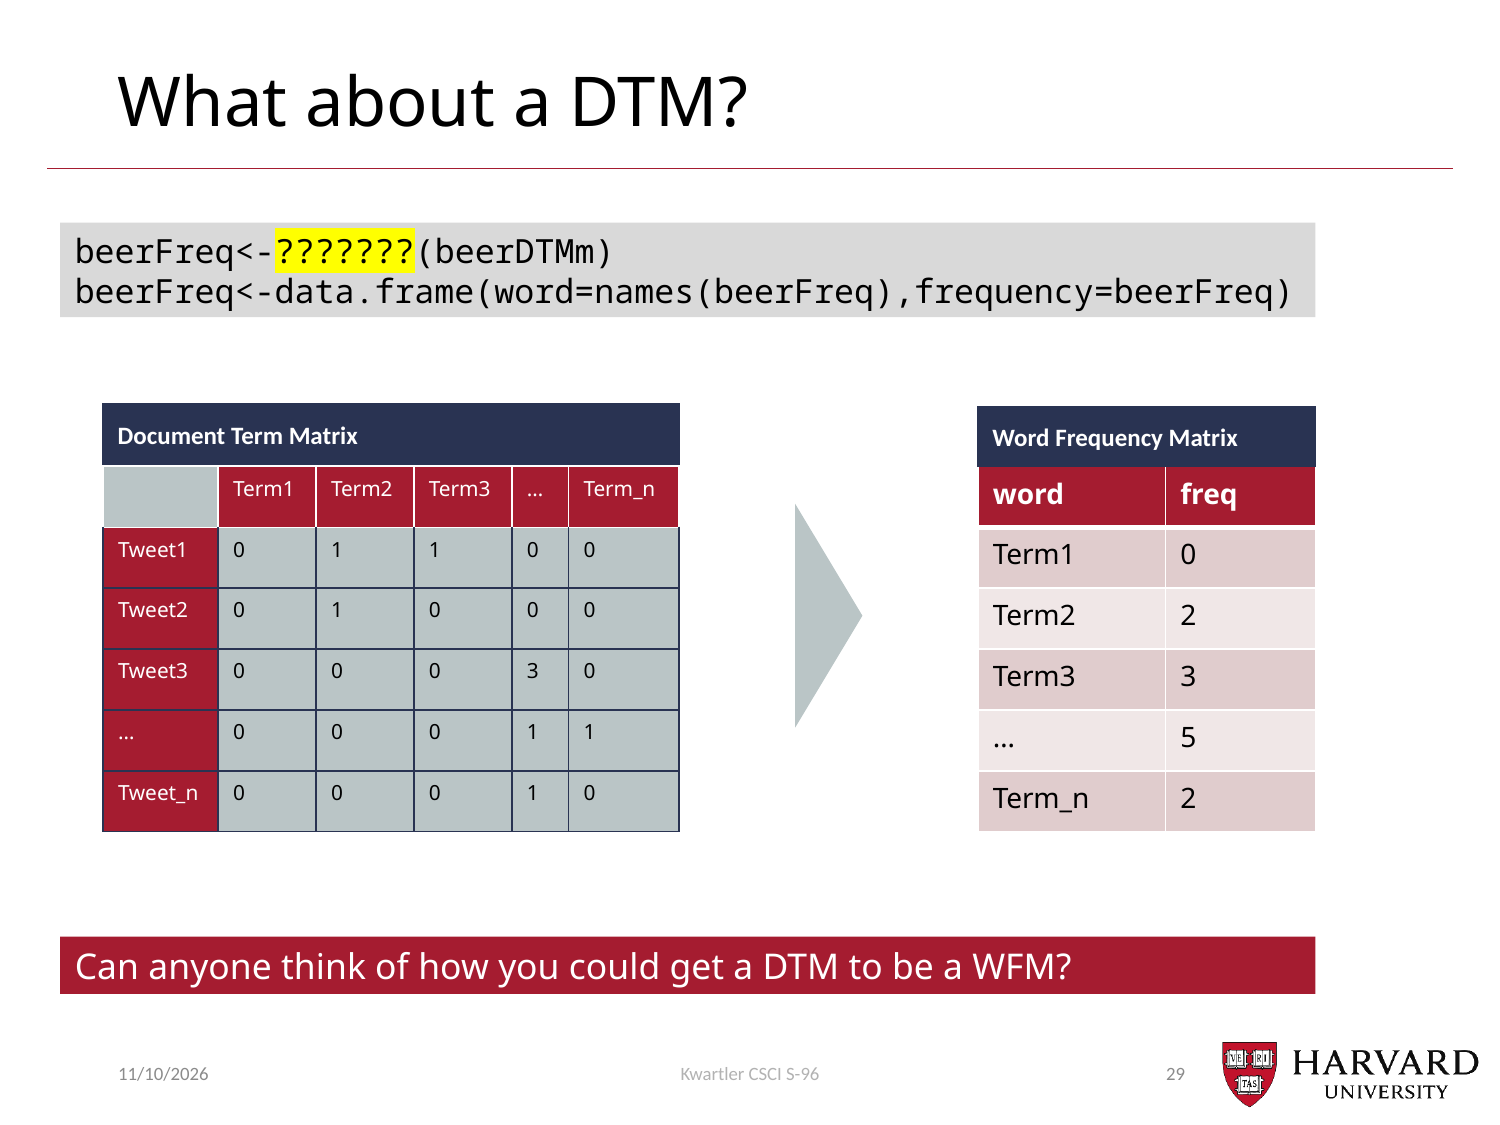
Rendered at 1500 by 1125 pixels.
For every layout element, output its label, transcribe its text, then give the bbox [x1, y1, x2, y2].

table_cell 1 [317, 589, 413, 648]
table_cell 0 [317, 772, 413, 831]
table_cell 0 [219, 772, 315, 831]
table_header Term1 [219, 467, 315, 527]
table_cell 0 [415, 711, 511, 770]
table_cell Tweet1 [104, 528, 217, 587]
text_box Word Frequency Matrix [977, 406, 1316, 468]
picture [1200, 1024, 1500, 1125]
table_header [104, 467, 217, 527]
text_box [795, 503, 863, 728]
table_cell Term2 [979, 589, 1165, 648]
table_cell 0 [219, 528, 315, 587]
table_cell 1 [317, 528, 413, 587]
table_cell Tweet3 [104, 650, 217, 709]
table_header word [979, 468, 1165, 525]
table_cell 5 [1166, 711, 1315, 770]
table_cell 0 [317, 711, 413, 770]
table_cell 2 [1166, 589, 1315, 648]
table_cell 0 [569, 589, 678, 648]
text_box What about a DTM? [103, 59, 1397, 157]
table_cell 0 [569, 650, 678, 709]
table_cell 0 [415, 650, 511, 709]
table_cell … [104, 711, 217, 770]
footer Kwartler CSCI S-96 [496, 1042, 1004, 1103]
table_cell 0 [219, 711, 315, 770]
table_header Term2 [317, 467, 413, 527]
table_cell … [979, 711, 1165, 770]
table_cell 0 [569, 772, 678, 831]
table_header Term_n [569, 467, 678, 527]
table_cell 0 [1166, 530, 1315, 587]
slide_number 29 [1059, 1042, 1200, 1103]
table_cell 0 [569, 528, 678, 587]
table_cell 0 [219, 589, 315, 648]
table_cell 2 [1166, 772, 1315, 831]
table_cell 3 [1166, 650, 1315, 709]
table_cell 0 [317, 650, 413, 709]
table_header freq [1166, 468, 1315, 525]
table_cell 1 [569, 711, 678, 770]
table_cell 1 [513, 711, 568, 770]
table_cell 0 [219, 650, 315, 709]
table_cell Tweet2 [104, 589, 217, 648]
table_cell 1 [513, 772, 568, 831]
table_cell 0 [415, 772, 511, 831]
table_cell Tweet_n [104, 772, 217, 831]
table_cell 3 [513, 650, 568, 709]
table_header … [513, 467, 568, 527]
table_cell Term3 [979, 650, 1165, 709]
text_box Can anyone think of how you could get a DTM to be a WFM? [60, 936, 1316, 994]
table_cell Term1 [979, 530, 1165, 587]
table_cell Term_n [979, 772, 1165, 831]
table_cell 1 [415, 528, 511, 587]
table_cell 0 [513, 528, 568, 587]
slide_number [103, 1042, 441, 1103]
text_box beerFreq<-???????(beerDTMm) beerFreq<-data.frame(word=names(beerFreq),frequency=beerFreq) [60, 222, 1316, 318]
text_box Document Term Matrix [102, 403, 680, 465]
table_header Term3 [415, 467, 511, 527]
table_cell 0 [513, 589, 568, 648]
table_cell 0 [415, 589, 511, 648]
